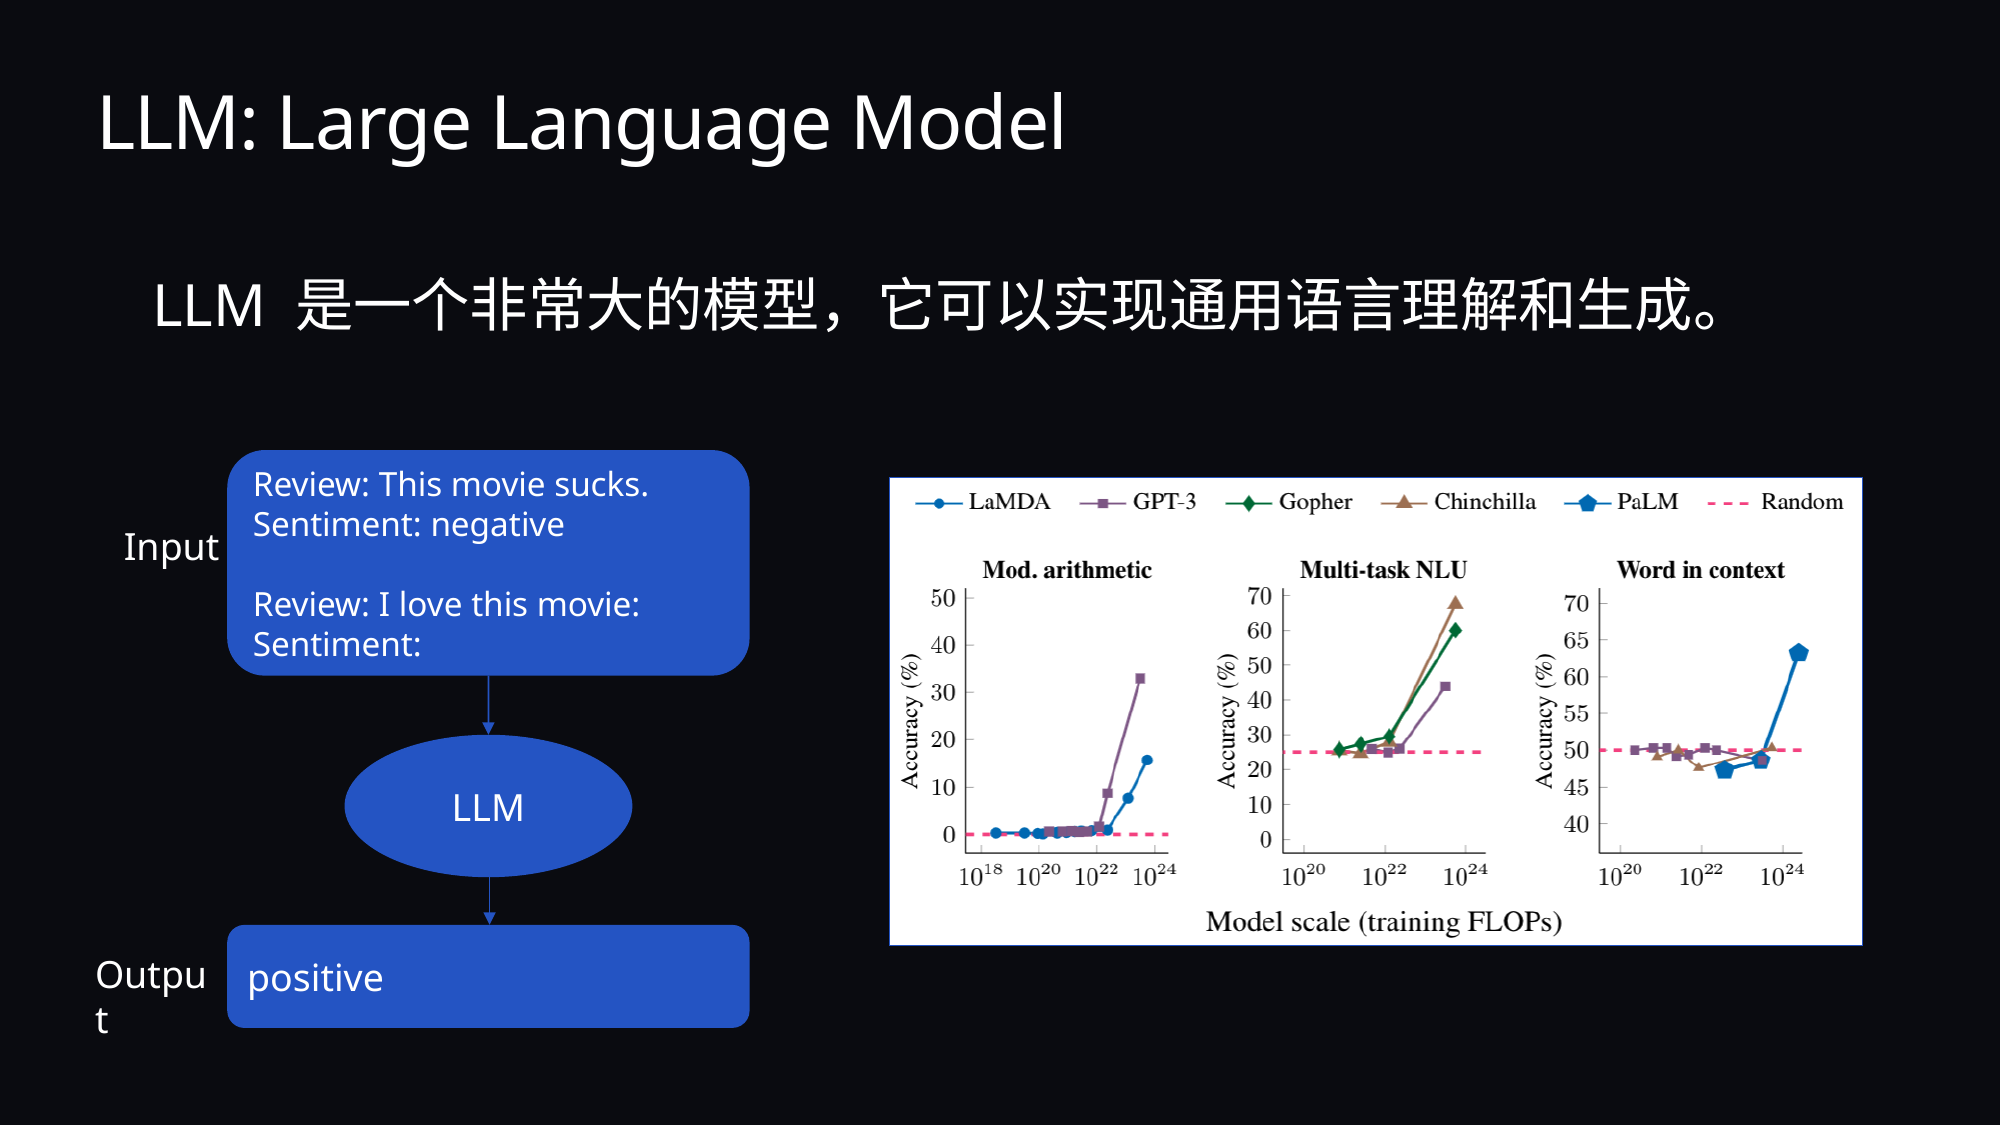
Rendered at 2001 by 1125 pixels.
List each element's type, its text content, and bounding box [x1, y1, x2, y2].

text_box positive [226, 923, 751, 1029]
text_box Output [80, 943, 232, 1049]
text_box LLM 是一个非常大的模型，它可以实现通用语言理解和生成。 [137, 260, 1863, 454]
text_box Review: This movie sucks. Sentiment: negative Review: I love this movie: Sentiment: [226, 449, 751, 677]
title LLM: Large Language Model [96, 75, 1904, 166]
text_box LLM [343, 733, 634, 879]
text_box Input [109, 515, 261, 575]
picture [888, 477, 1863, 947]
